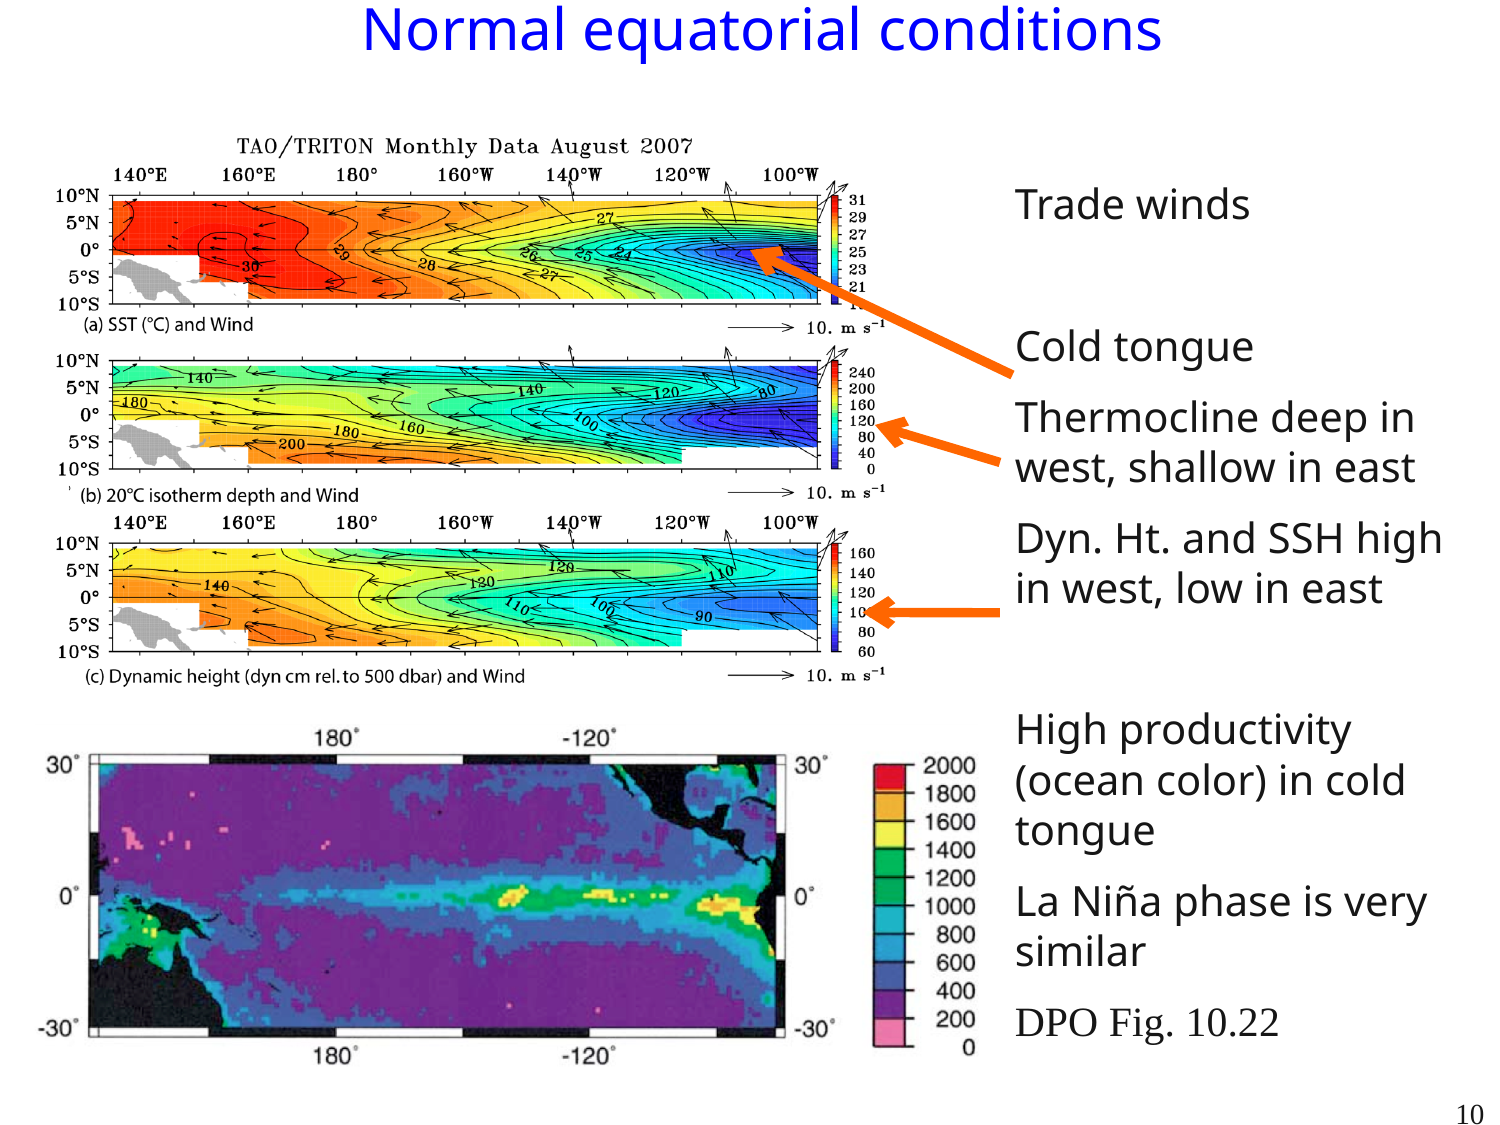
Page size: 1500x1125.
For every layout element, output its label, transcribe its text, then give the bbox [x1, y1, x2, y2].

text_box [24, 724, 1009, 1076]
text_box Trade winds Cold tongue Thermocline deep in west, shallow in east Dyn. Ht. and SSH high in west, low in east High productivity (ocean color) in cold tongue La Niña phase is very similar DPO Fig. 10.22 [999, 99, 1500, 1053]
slide_number 10 [1187, 1087, 1500, 1125]
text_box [874, 424, 1001, 463]
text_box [749, 249, 1013, 376]
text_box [37, 112, 971, 701]
title Normal equatorial conditions [124, 0, 1401, 126]
